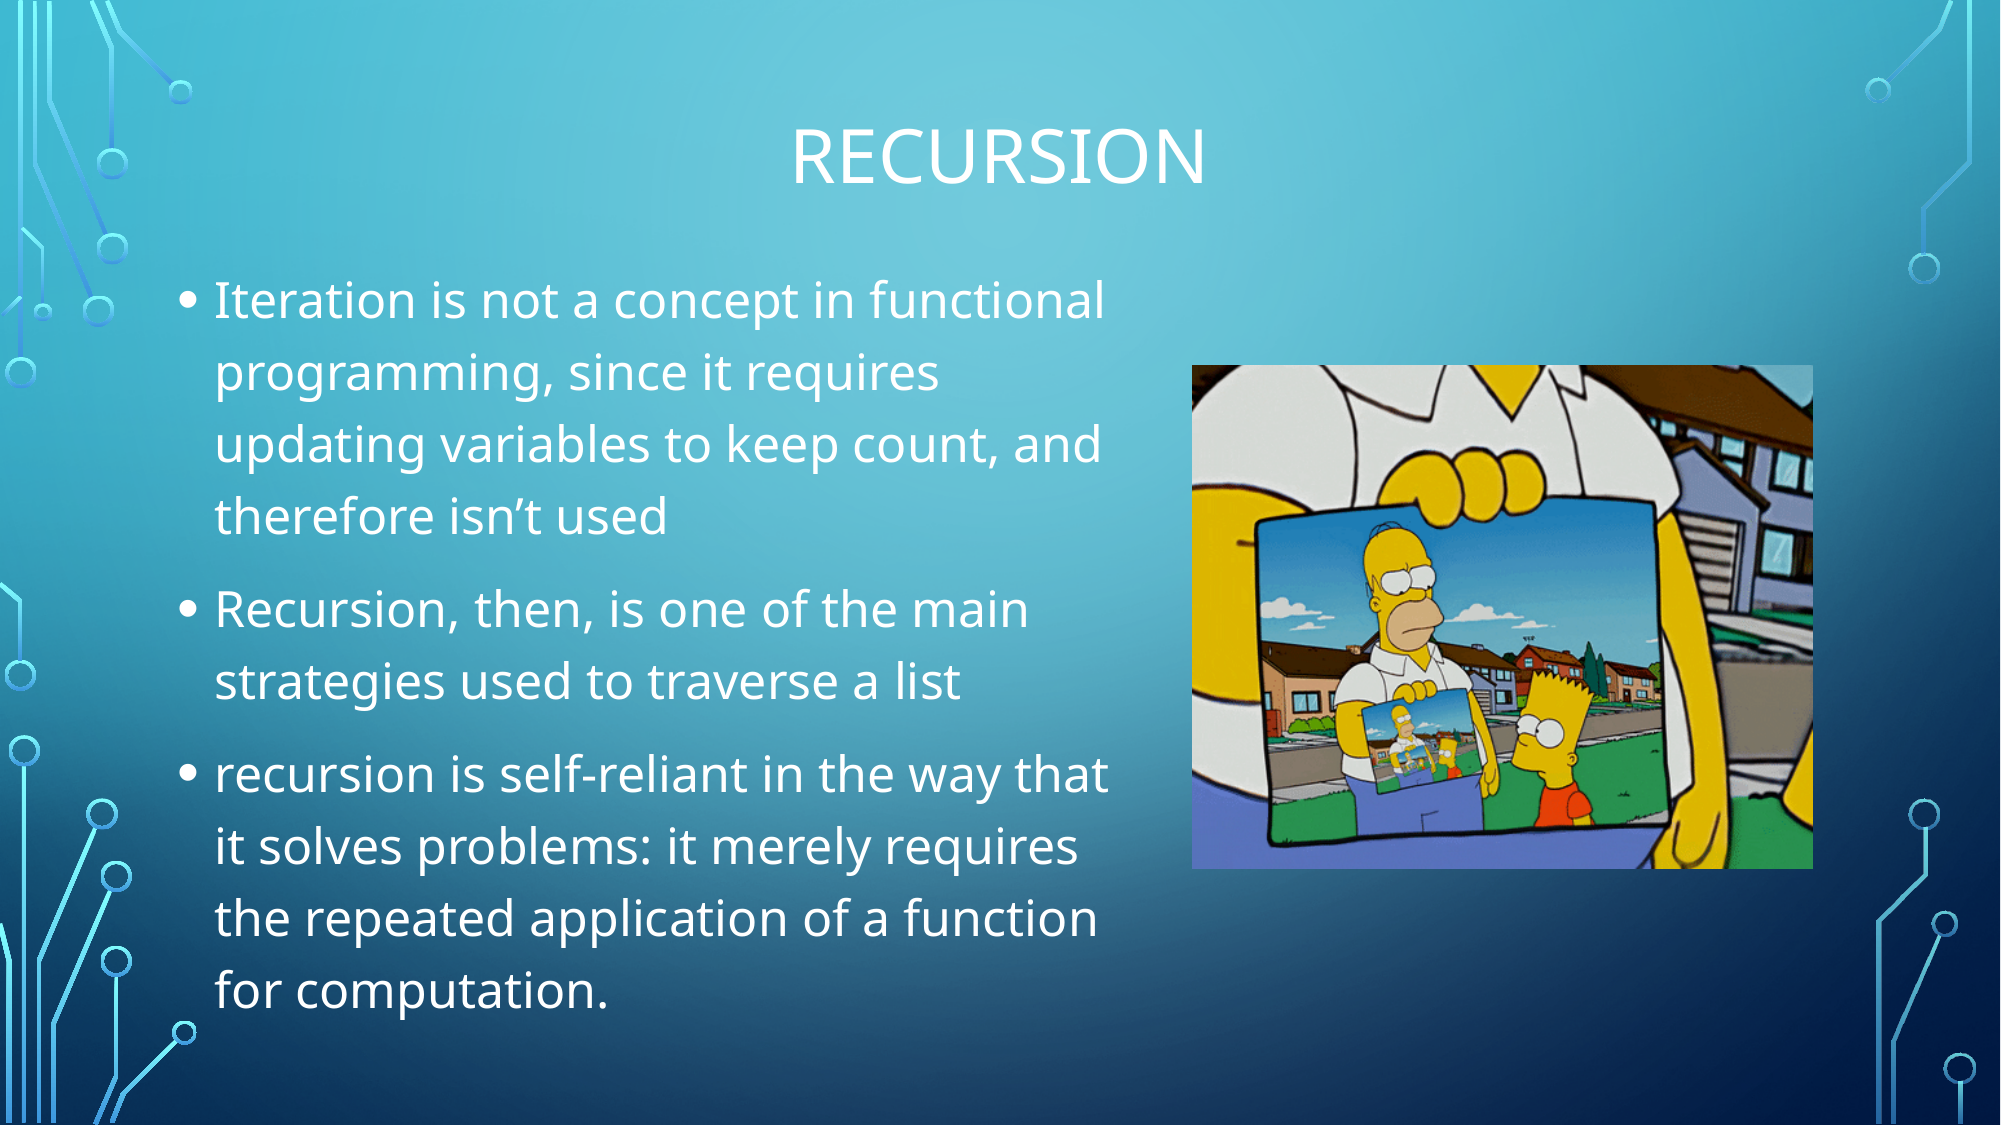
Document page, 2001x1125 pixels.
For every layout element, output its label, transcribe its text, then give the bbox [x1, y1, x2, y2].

list Iteration is not a concept in functional programming, since it requires updating variables to keep count, and therefore isn’t used Recursion, then, is one of the main strategies used to traverse a list recursion is self-reliant in the way that it solves problems: it merely requires the repeated application of a function for computation. [162, 249, 1143, 986]
title Recursion [187, 69, 1813, 250]
picture [1192, 365, 1813, 869]
